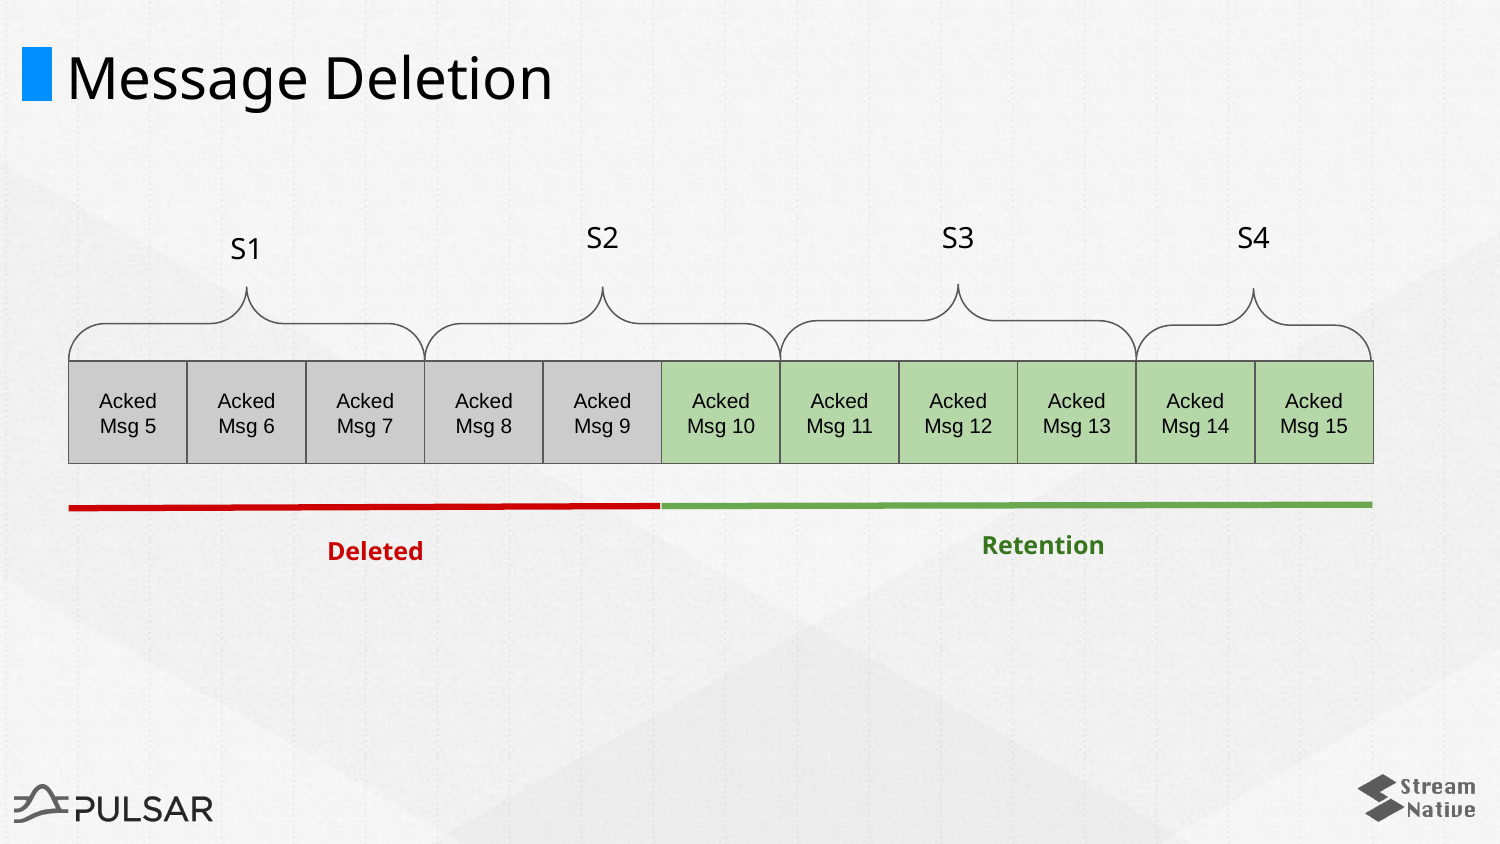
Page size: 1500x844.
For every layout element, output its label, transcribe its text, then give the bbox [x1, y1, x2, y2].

text_box S4 [1085, 204, 1422, 278]
picture [14, 784, 213, 823]
text_box Acked Msg 9 [543, 361, 661, 464]
title Message Deletion [51, 26, 1449, 121]
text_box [68, 505, 660, 509]
text_box S2 [434, 204, 771, 278]
text_box Acked Msg 6 [187, 361, 305, 464]
text_box Acked Msg 13 [1017, 361, 1136, 464]
text_box Acked Msg 12 [898, 361, 1017, 464]
text_box Deleted [250, 526, 501, 575]
text_box S3 [789, 204, 1085, 278]
text_box Acked Msg 11 [780, 361, 898, 464]
text_box S1 [78, 214, 415, 288]
text_box Acked Msg 8 [424, 361, 543, 464]
text_box Acked Msg 7 [305, 361, 424, 464]
text_box Retention [918, 520, 1169, 569]
text_box [424, 287, 781, 361]
text_box [1136, 288, 1372, 362]
text_box [780, 284, 1136, 358]
picture [22, 47, 51, 101]
text_box [68, 288, 425, 361]
text_box Acked Msg 10 [661, 361, 780, 464]
text_box Acked Msg 15 [1254, 361, 1374, 464]
text_box Acked Msg 14 [1136, 362, 1254, 464]
picture [1355, 771, 1485, 825]
text_box Acked Msg 5 [68, 361, 187, 464]
